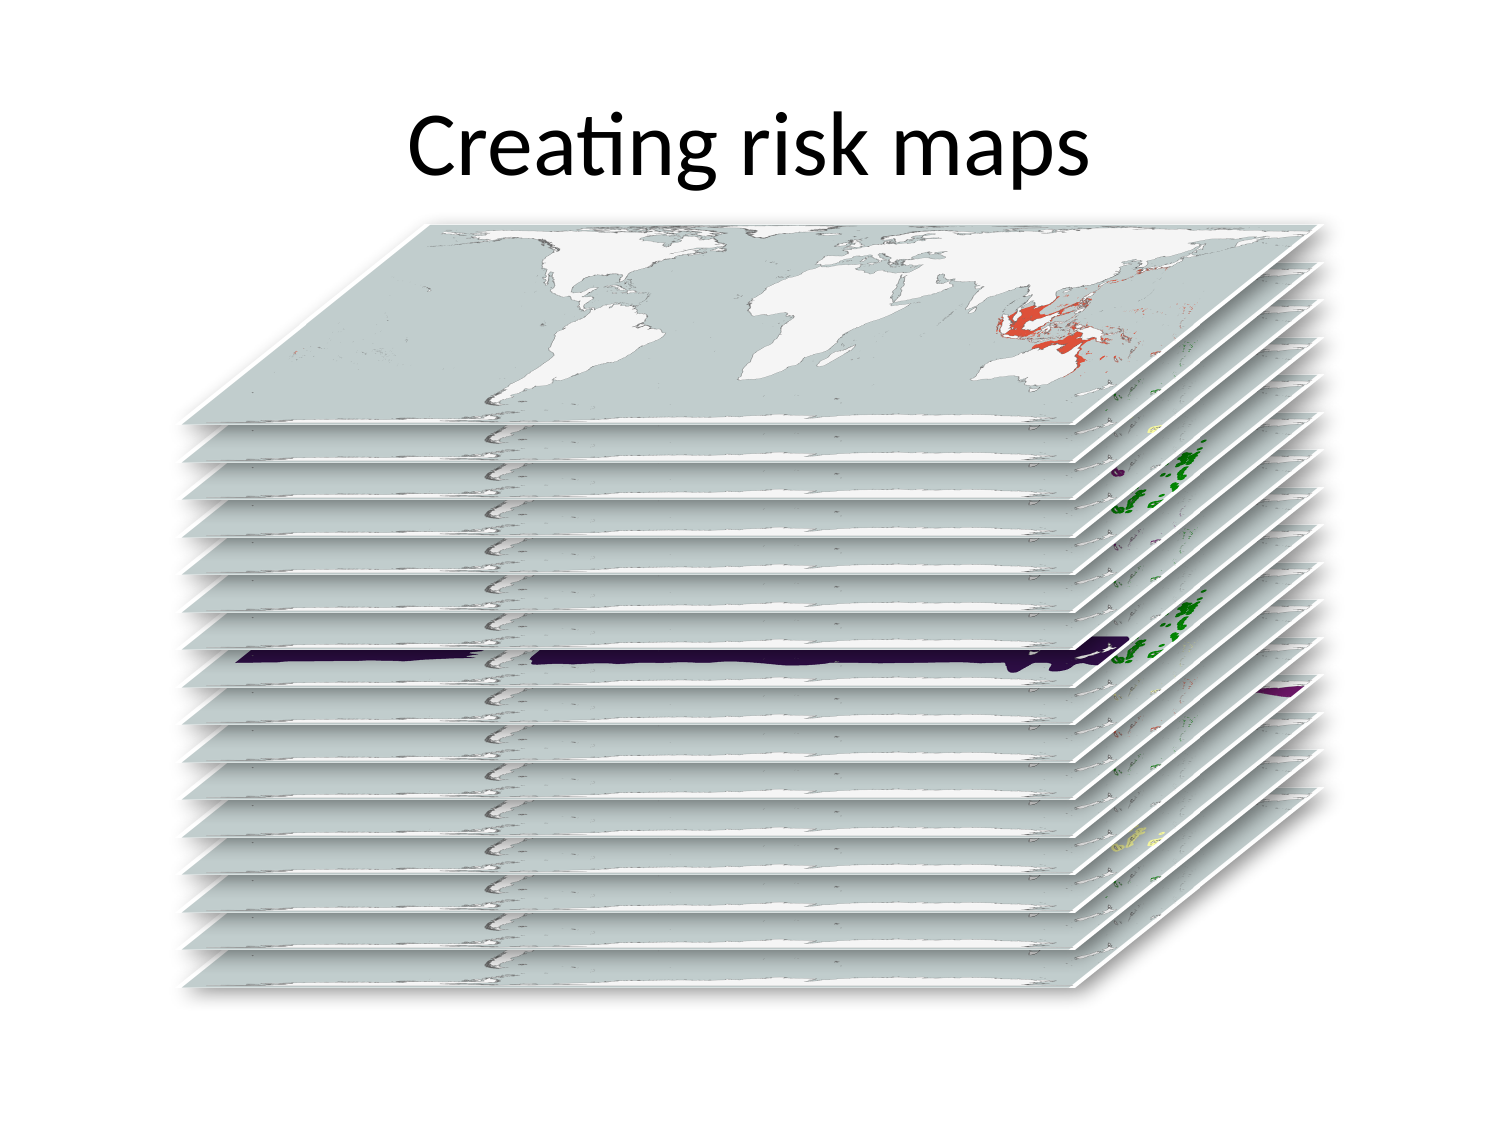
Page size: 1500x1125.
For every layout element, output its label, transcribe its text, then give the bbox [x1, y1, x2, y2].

title Creating risk maps [75, 45, 1425, 233]
picture [174, 224, 1326, 988]
